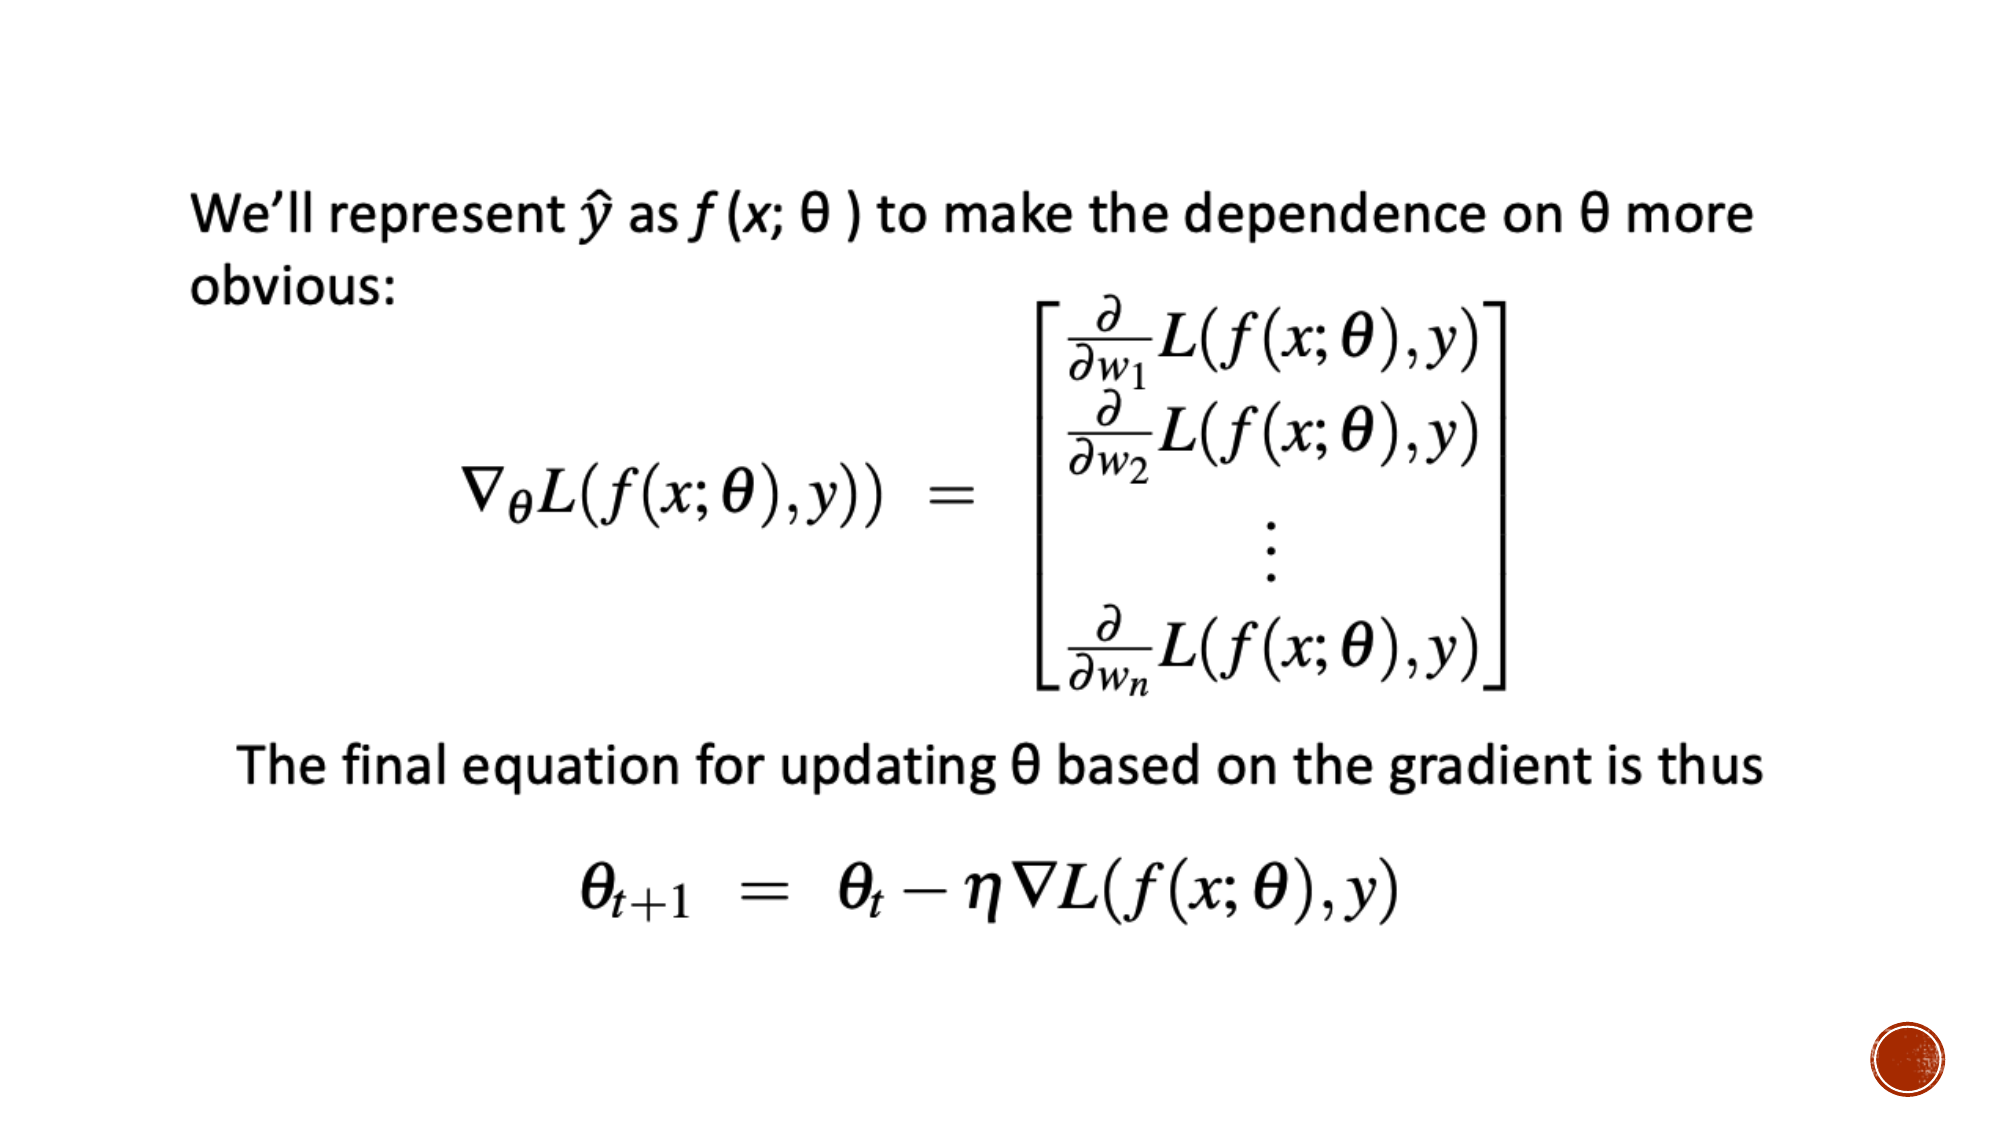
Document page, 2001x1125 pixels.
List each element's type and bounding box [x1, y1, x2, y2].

list [181, 151, 1823, 976]
